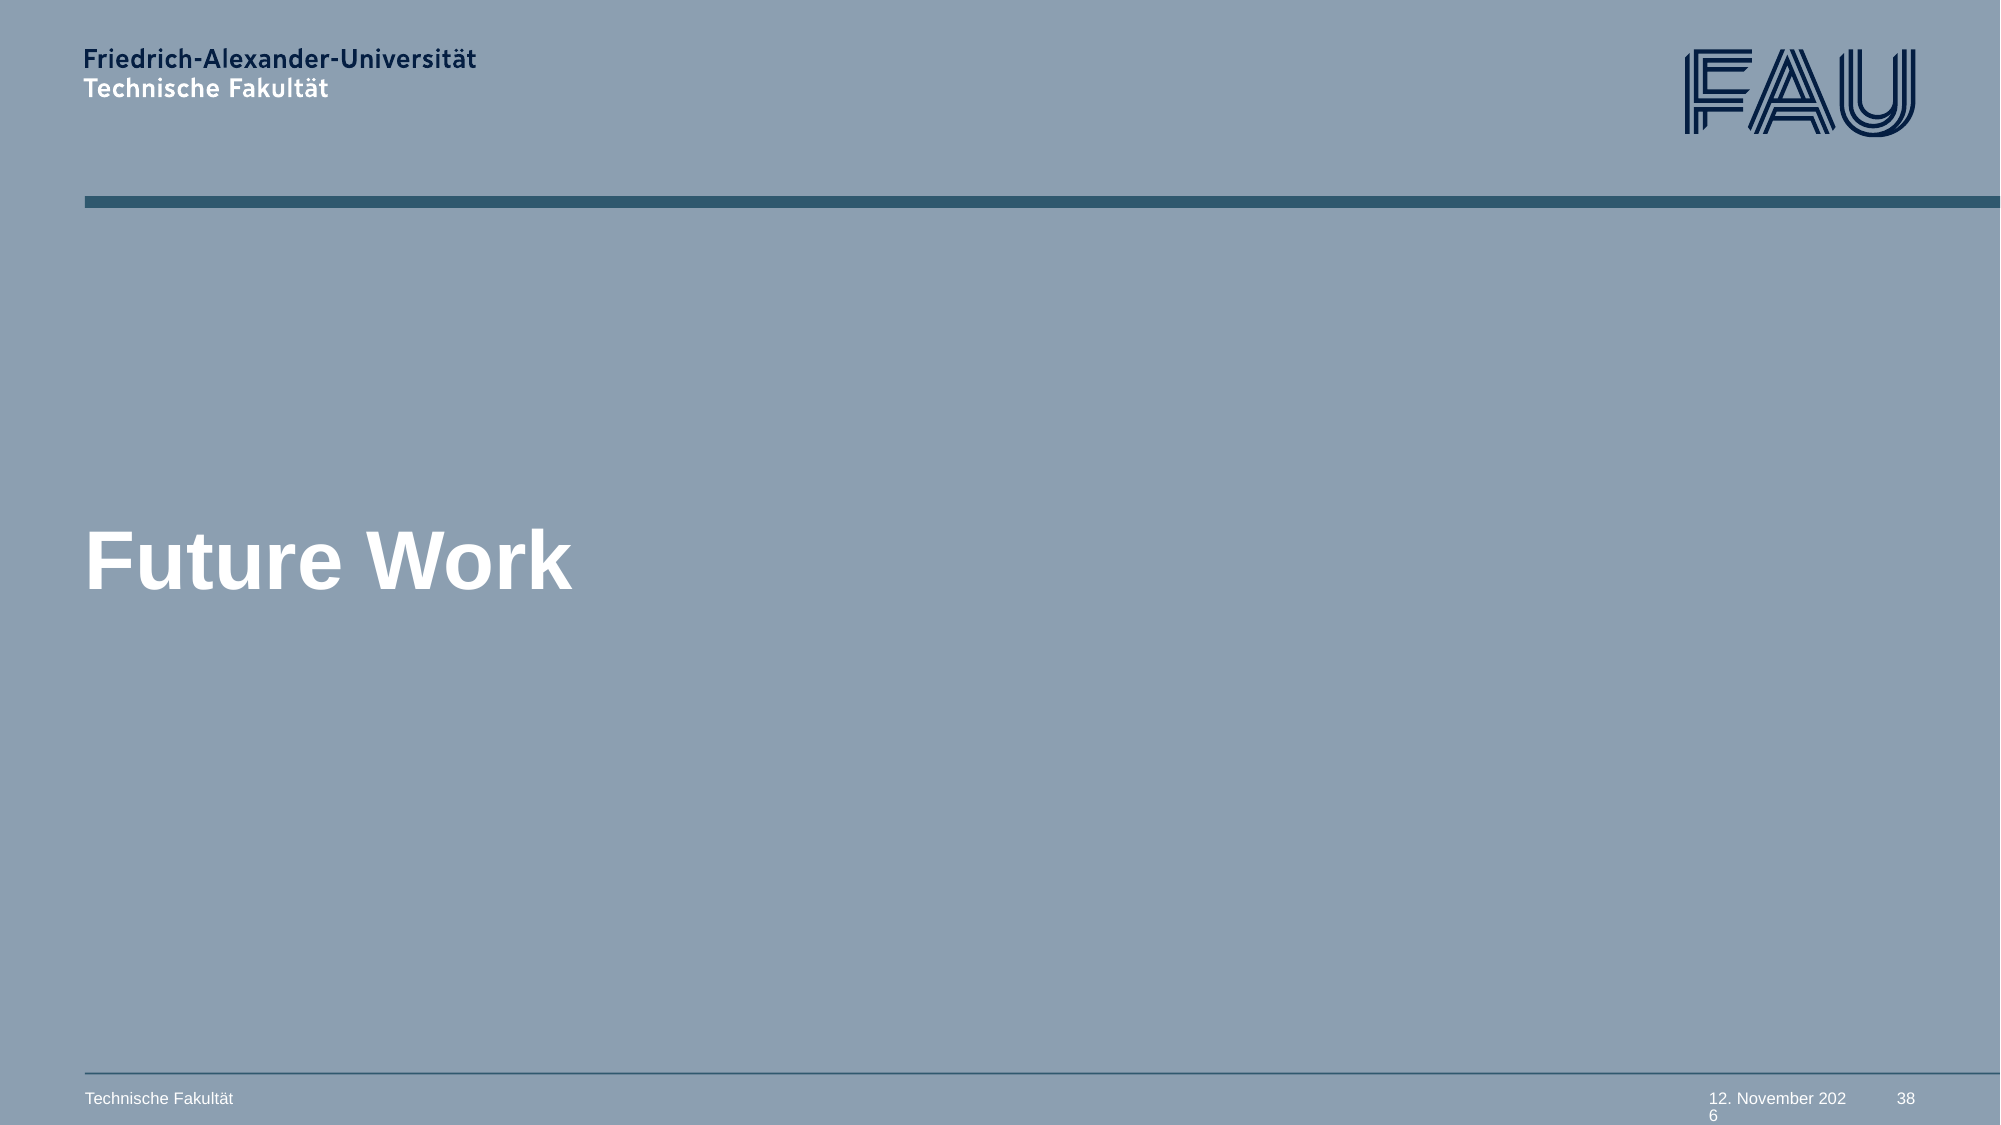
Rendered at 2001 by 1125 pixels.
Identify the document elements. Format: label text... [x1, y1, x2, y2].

footer Technische Fakultät [85, 1088, 983, 1109]
slide_number 38 [1883, 1088, 1916, 1109]
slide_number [1708, 1088, 1849, 1109]
title Future Work [85, 517, 1916, 608]
